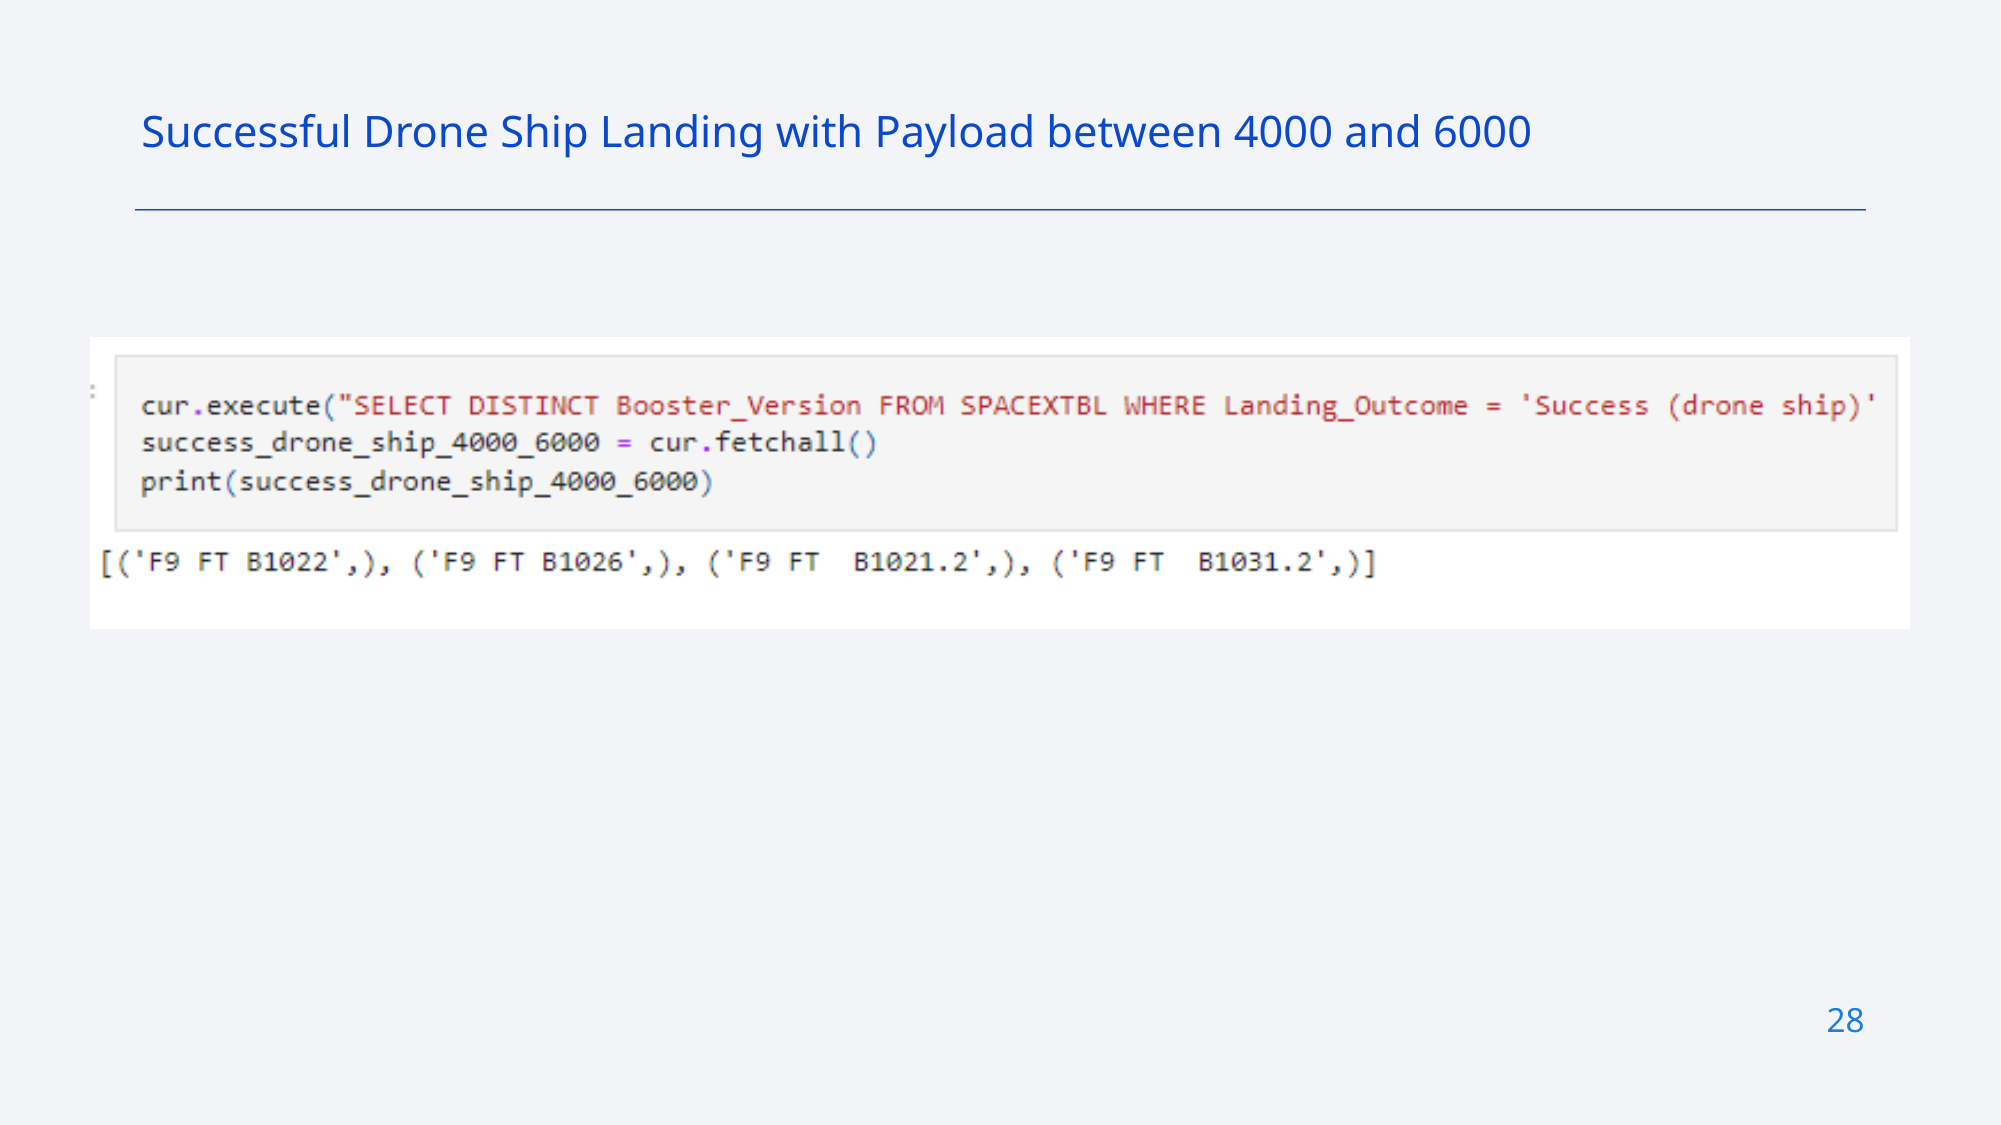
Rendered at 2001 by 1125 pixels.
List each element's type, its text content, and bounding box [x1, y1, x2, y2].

picture [0, 0, 2001, 1125]
text_box Successful Drone Ship Landing with Payload between 4000 and 6000 [126, 88, 1852, 179]
slide_number 28 [1429, 988, 1880, 1055]
